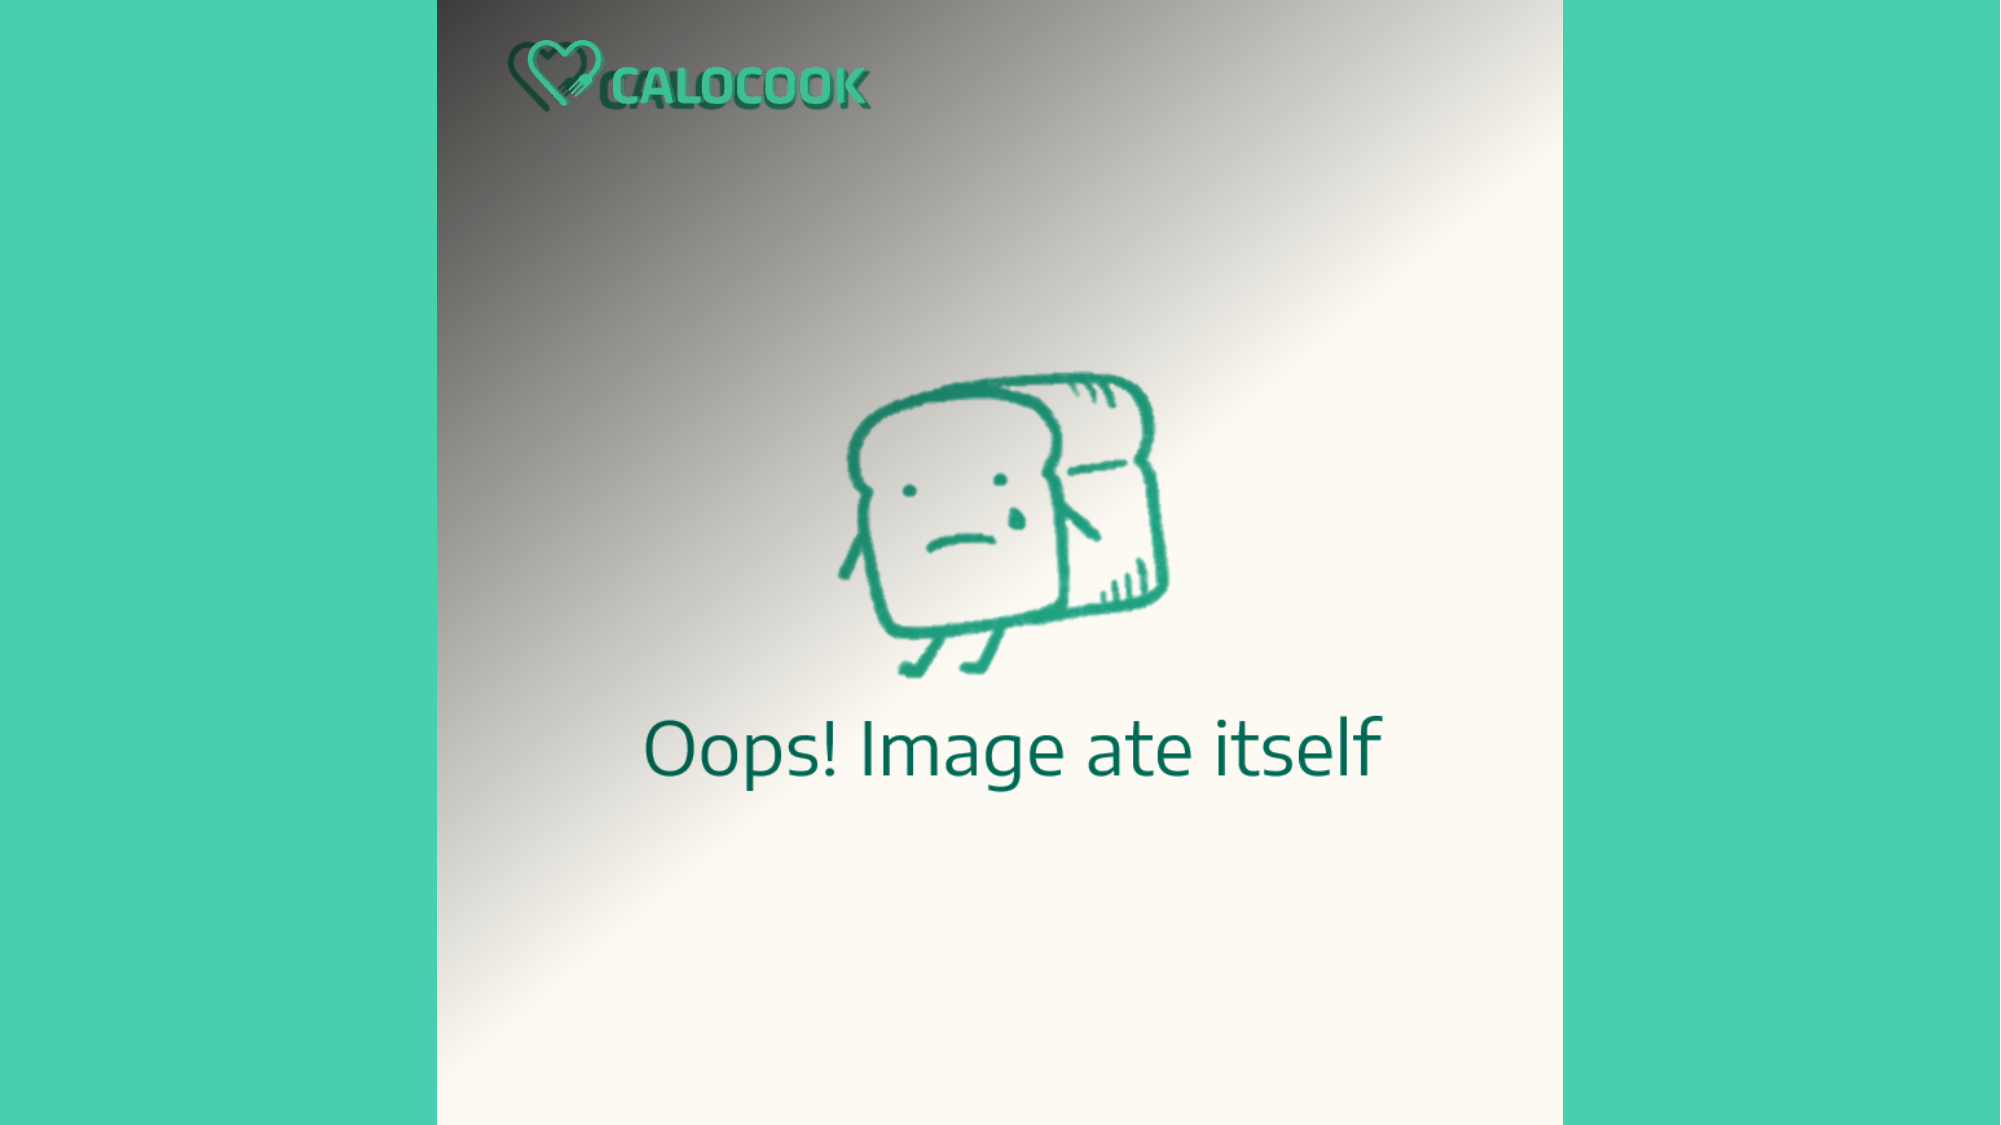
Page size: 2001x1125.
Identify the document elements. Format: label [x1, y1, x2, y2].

text_box [437, 0, 1563, 1125]
